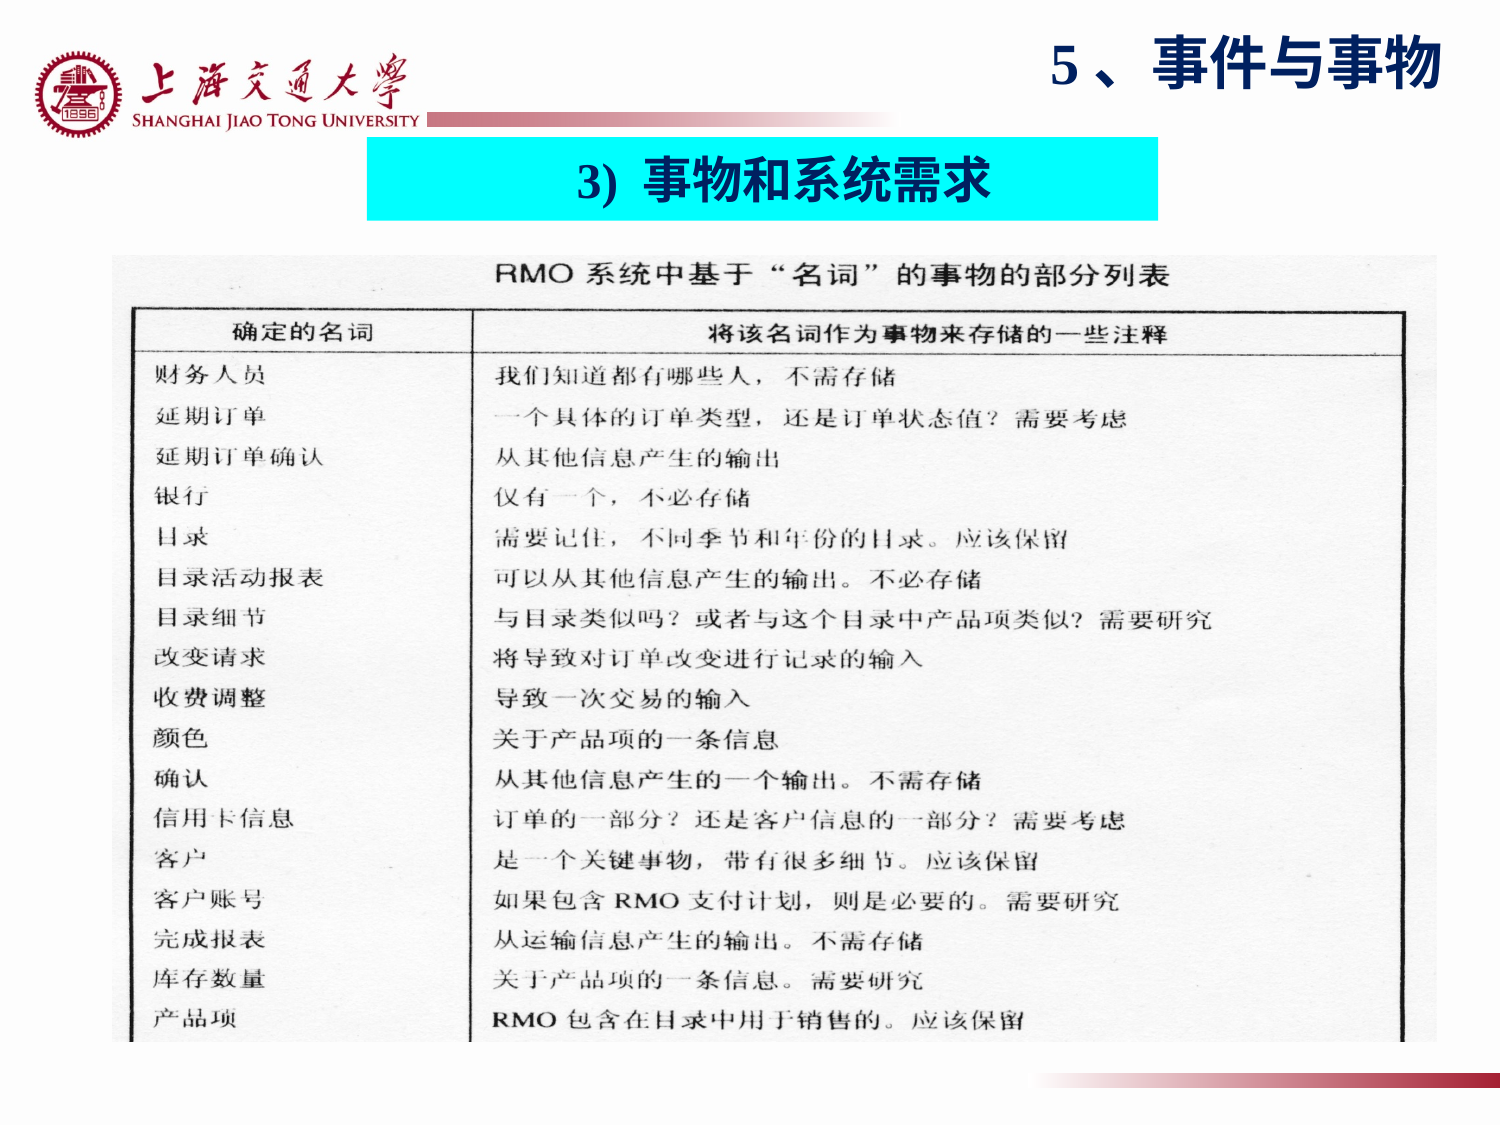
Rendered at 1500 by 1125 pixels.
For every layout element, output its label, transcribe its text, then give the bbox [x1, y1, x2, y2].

picture [0, 0, 1500, 1125]
text_box 5、事件与事物 [182, 7, 1458, 116]
text_box 3) 事物和系统需求 [366, 137, 1159, 221]
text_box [111, 255, 1438, 1042]
